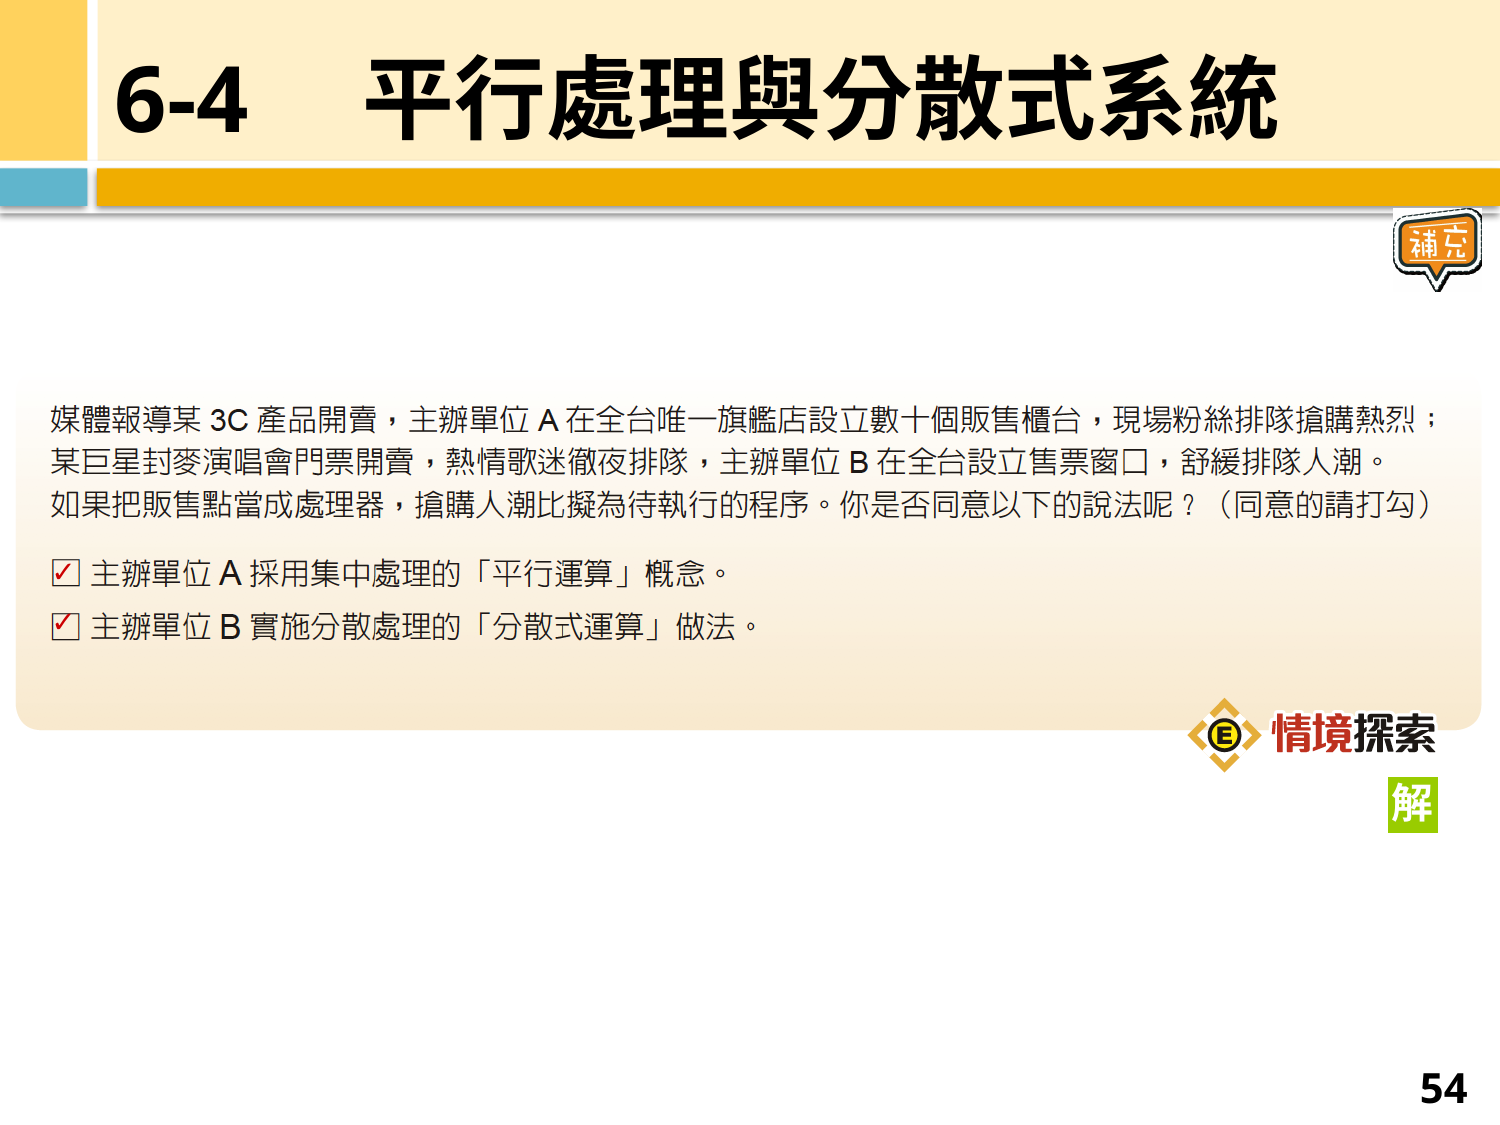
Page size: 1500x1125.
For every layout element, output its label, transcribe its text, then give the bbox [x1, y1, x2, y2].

picture [1392, 207, 1482, 292]
title 6-4 平行處理與分散式系統 [99, 19, 1438, 173]
text_box 解 [1387, 794, 1438, 833]
picture [0, 342, 1500, 783]
